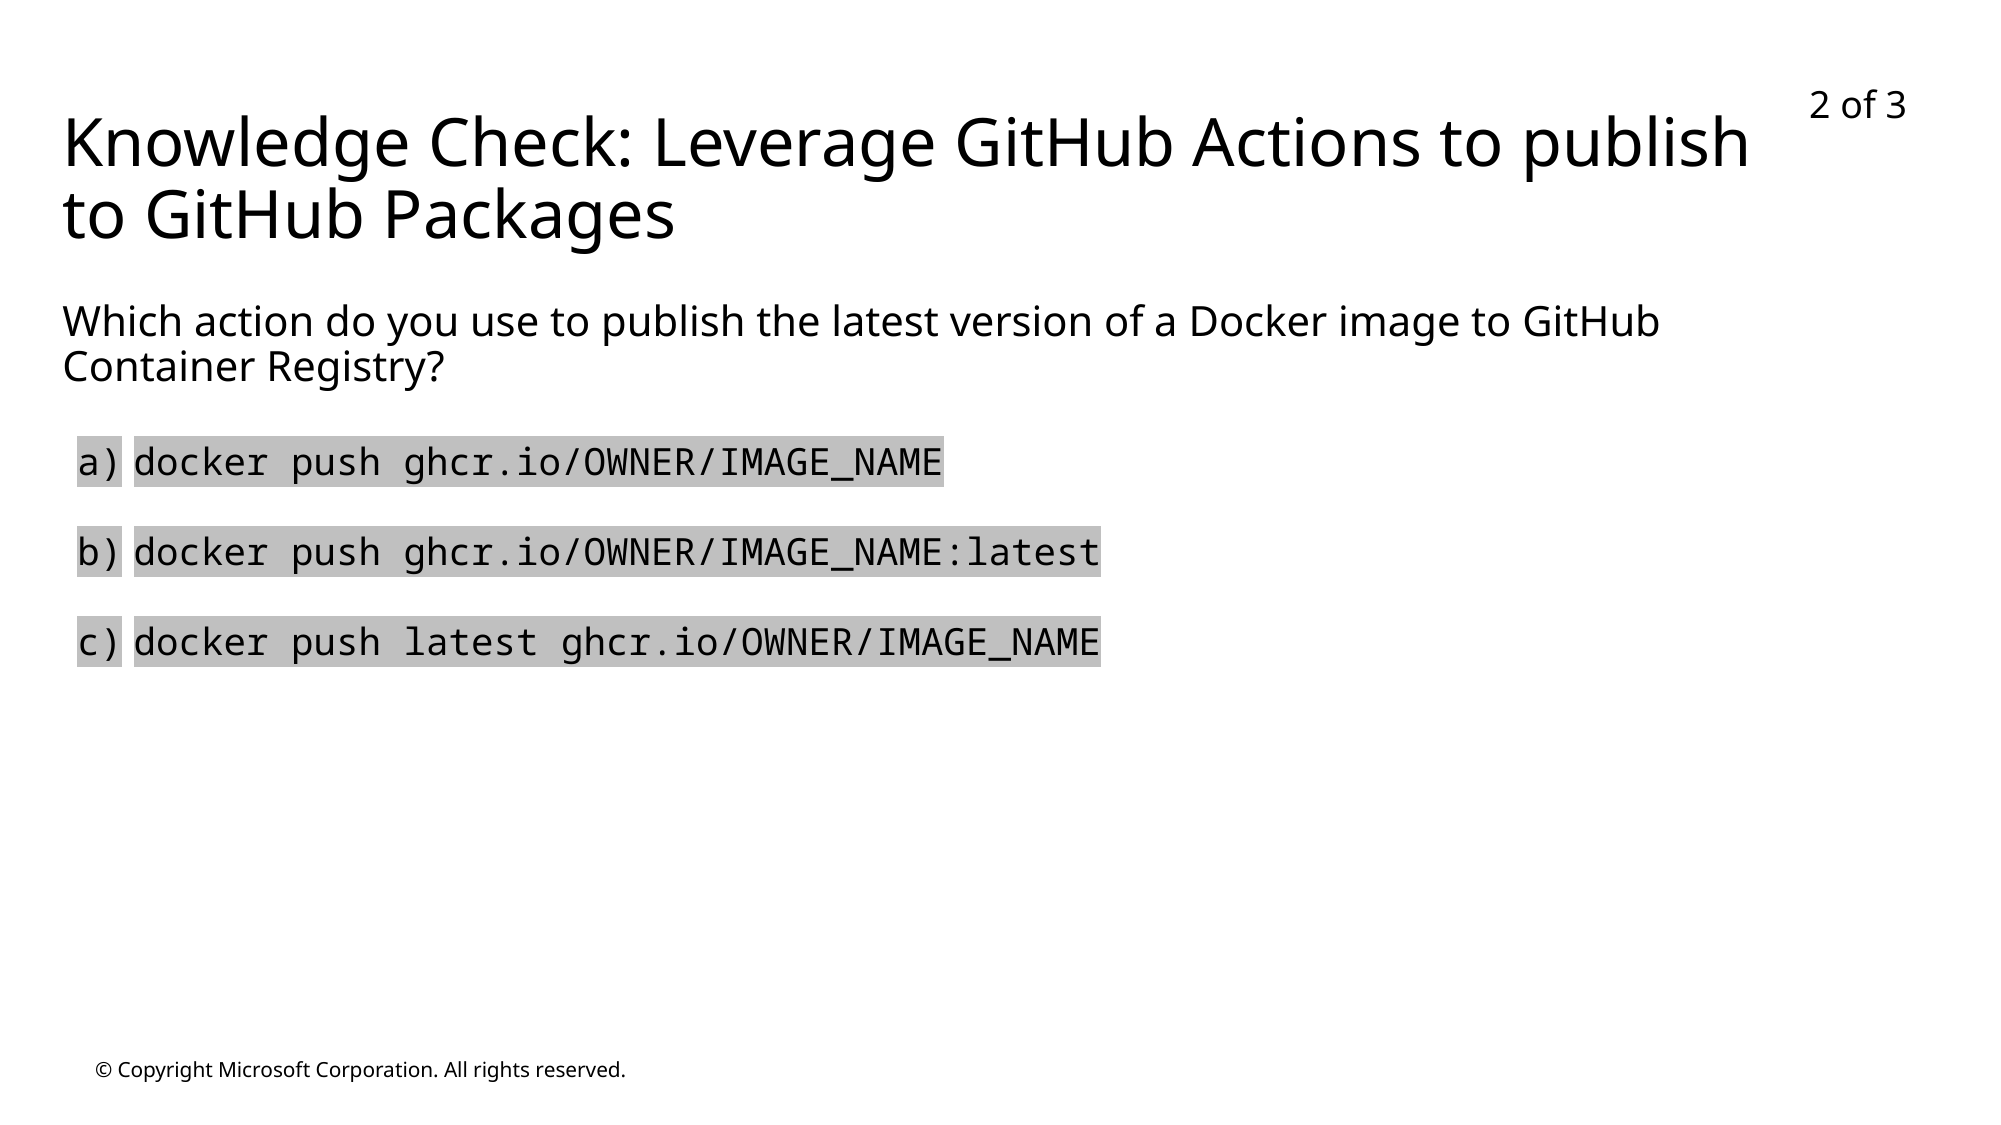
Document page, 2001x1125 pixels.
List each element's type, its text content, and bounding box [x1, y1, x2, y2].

title Knowledge Check: Leverage GitHub Actions to publish to GitHub Packages [62, 108, 1816, 160]
text_box docker push ghcr.io/OWNER/IMAGE_NAME docker push ghcr.io/OWNER/IMAGE_NAME:latest docker push latest ghcr.io/OWNER/IMAGE_NAME [62, 385, 1530, 671]
text_box © Copyright Microsoft Corporation. All rights reserved. [95, 1053, 776, 1086]
text_box Which action do you use to publish the latest version of a Docker image to GitHub Container Registry? [62, 300, 1752, 420]
text_box 2 of 3 [1794, 73, 1938, 134]
